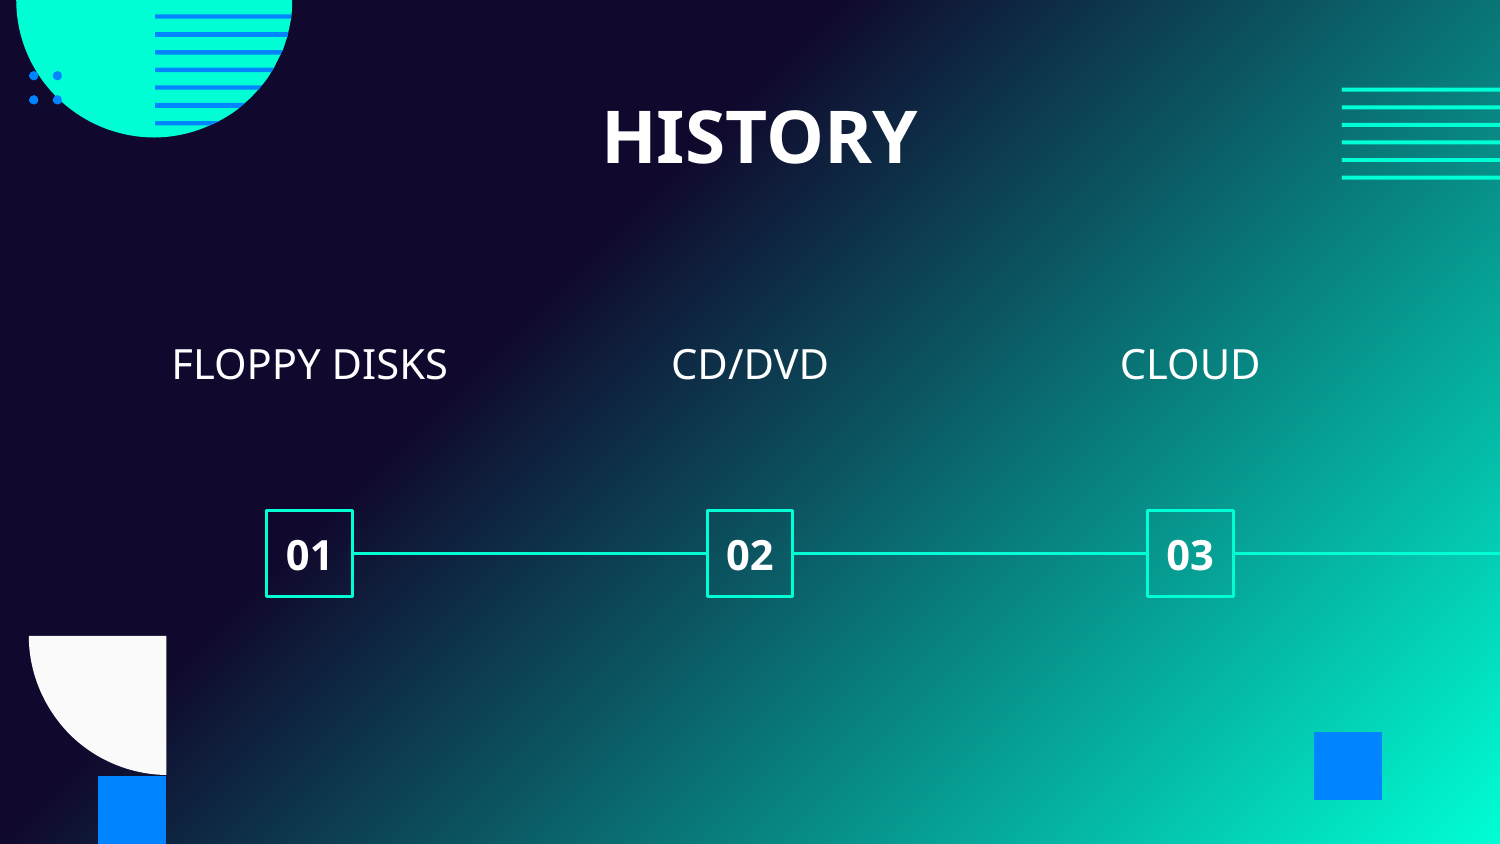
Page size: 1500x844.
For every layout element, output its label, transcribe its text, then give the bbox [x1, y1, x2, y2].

title FLOPPY DISKS [118, 319, 502, 407]
title CLOUD [998, 319, 1382, 407]
title HISTORY [118, 87, 1382, 182]
title CD/DVD [558, 319, 942, 407]
title 01 [266, 510, 353, 597]
title 02 [707, 510, 793, 597]
title 03 [1147, 510, 1234, 597]
